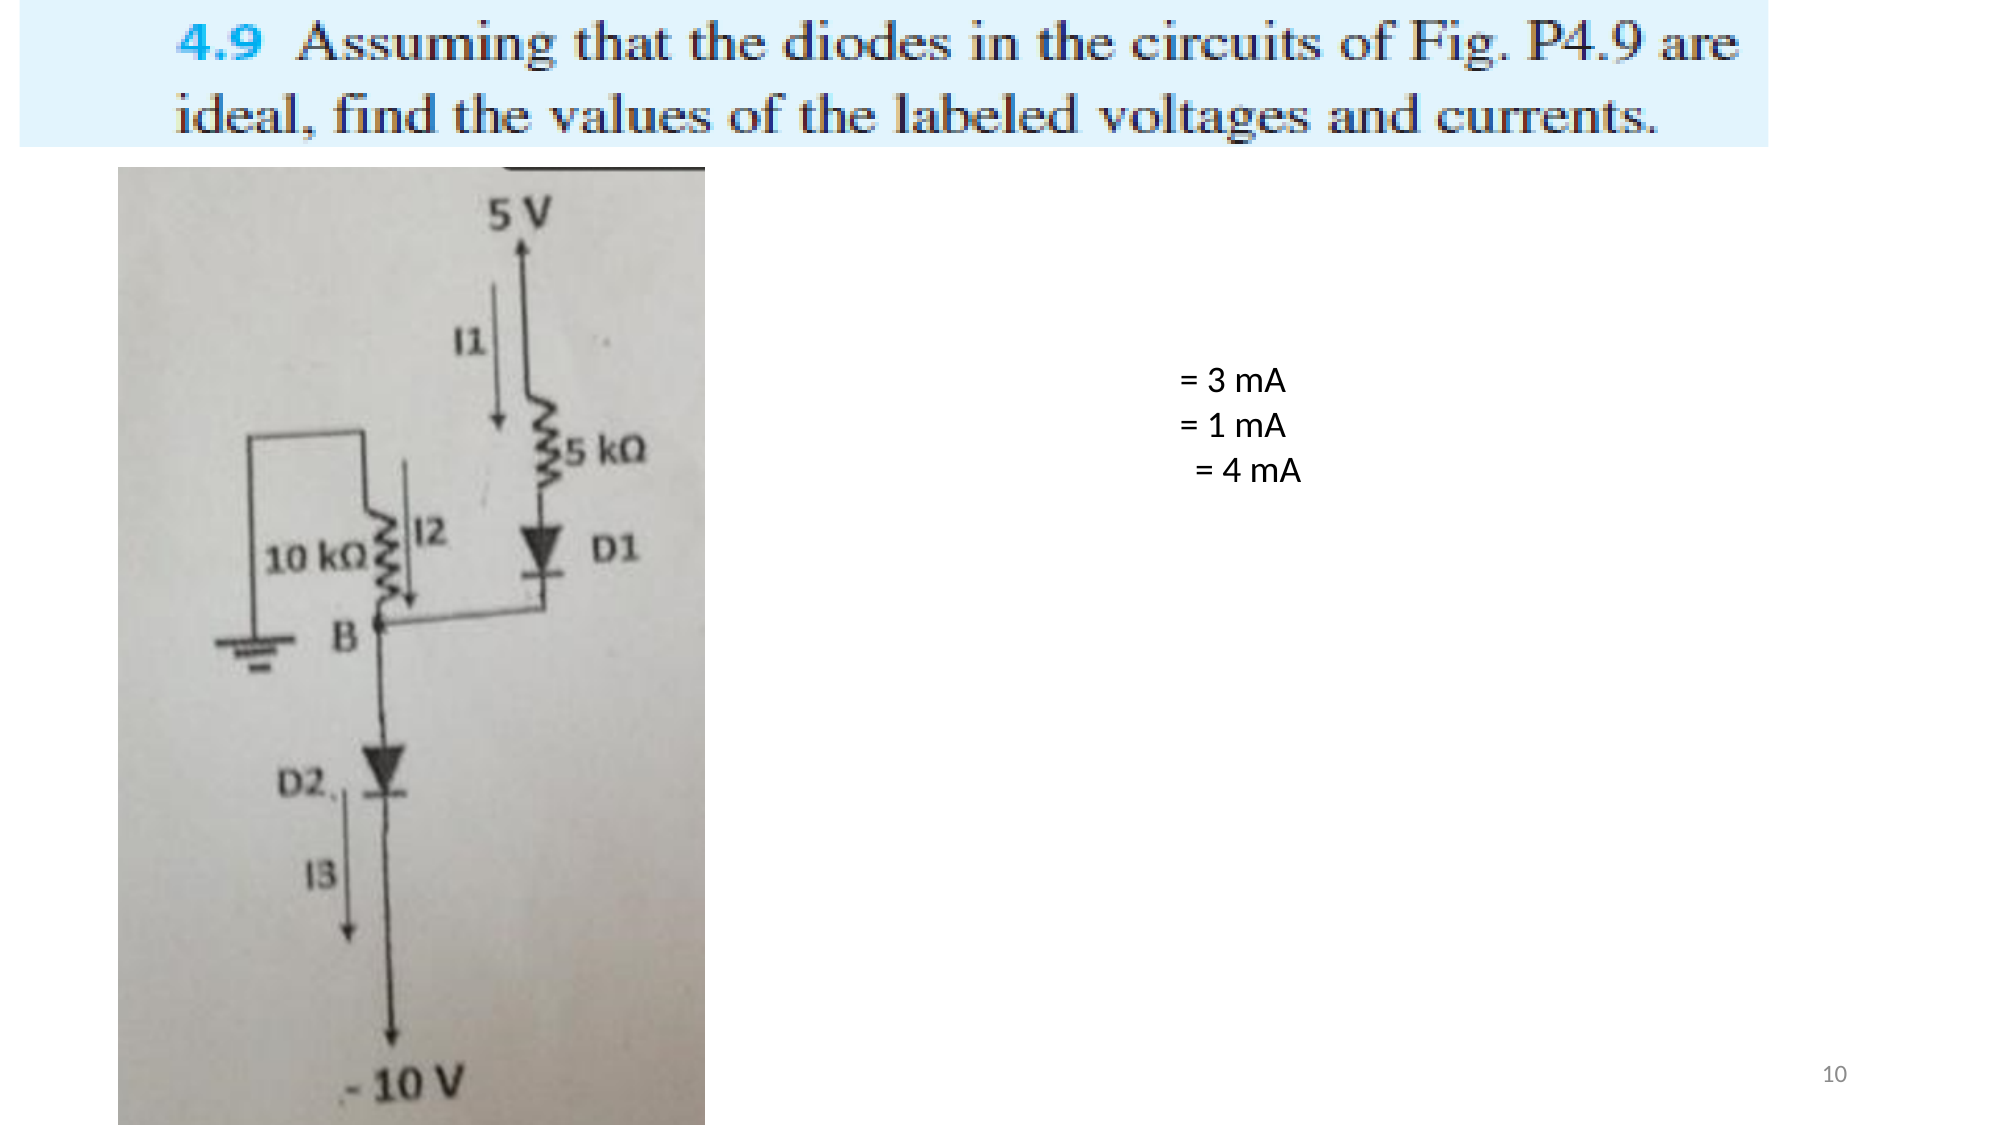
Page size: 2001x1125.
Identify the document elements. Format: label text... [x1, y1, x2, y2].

picture [19, 0, 1769, 147]
slide_number 10 [1412, 1042, 1863, 1103]
picture [118, 167, 705, 1125]
